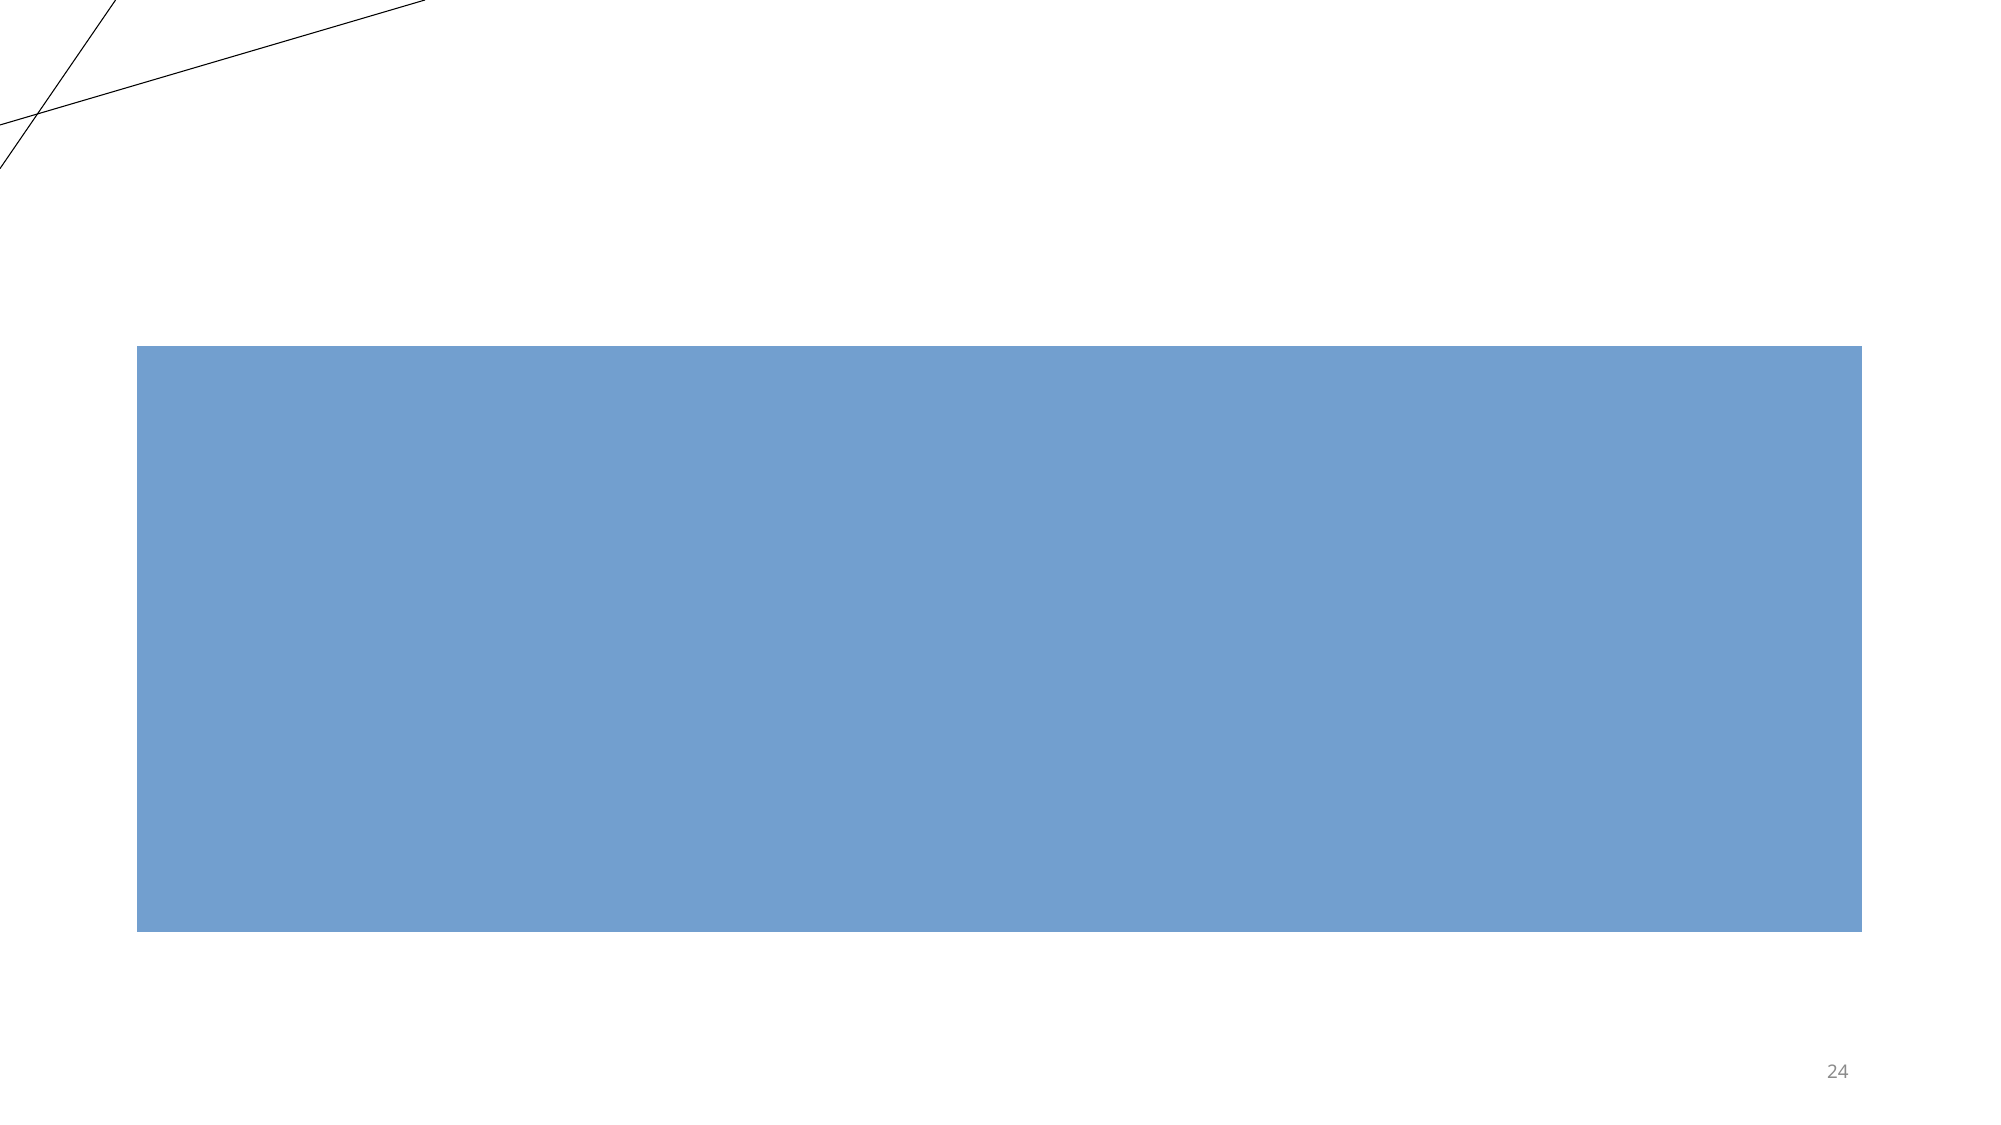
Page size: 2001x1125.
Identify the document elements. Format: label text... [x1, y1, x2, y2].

slide_number 24 [1701, 1042, 1864, 1103]
